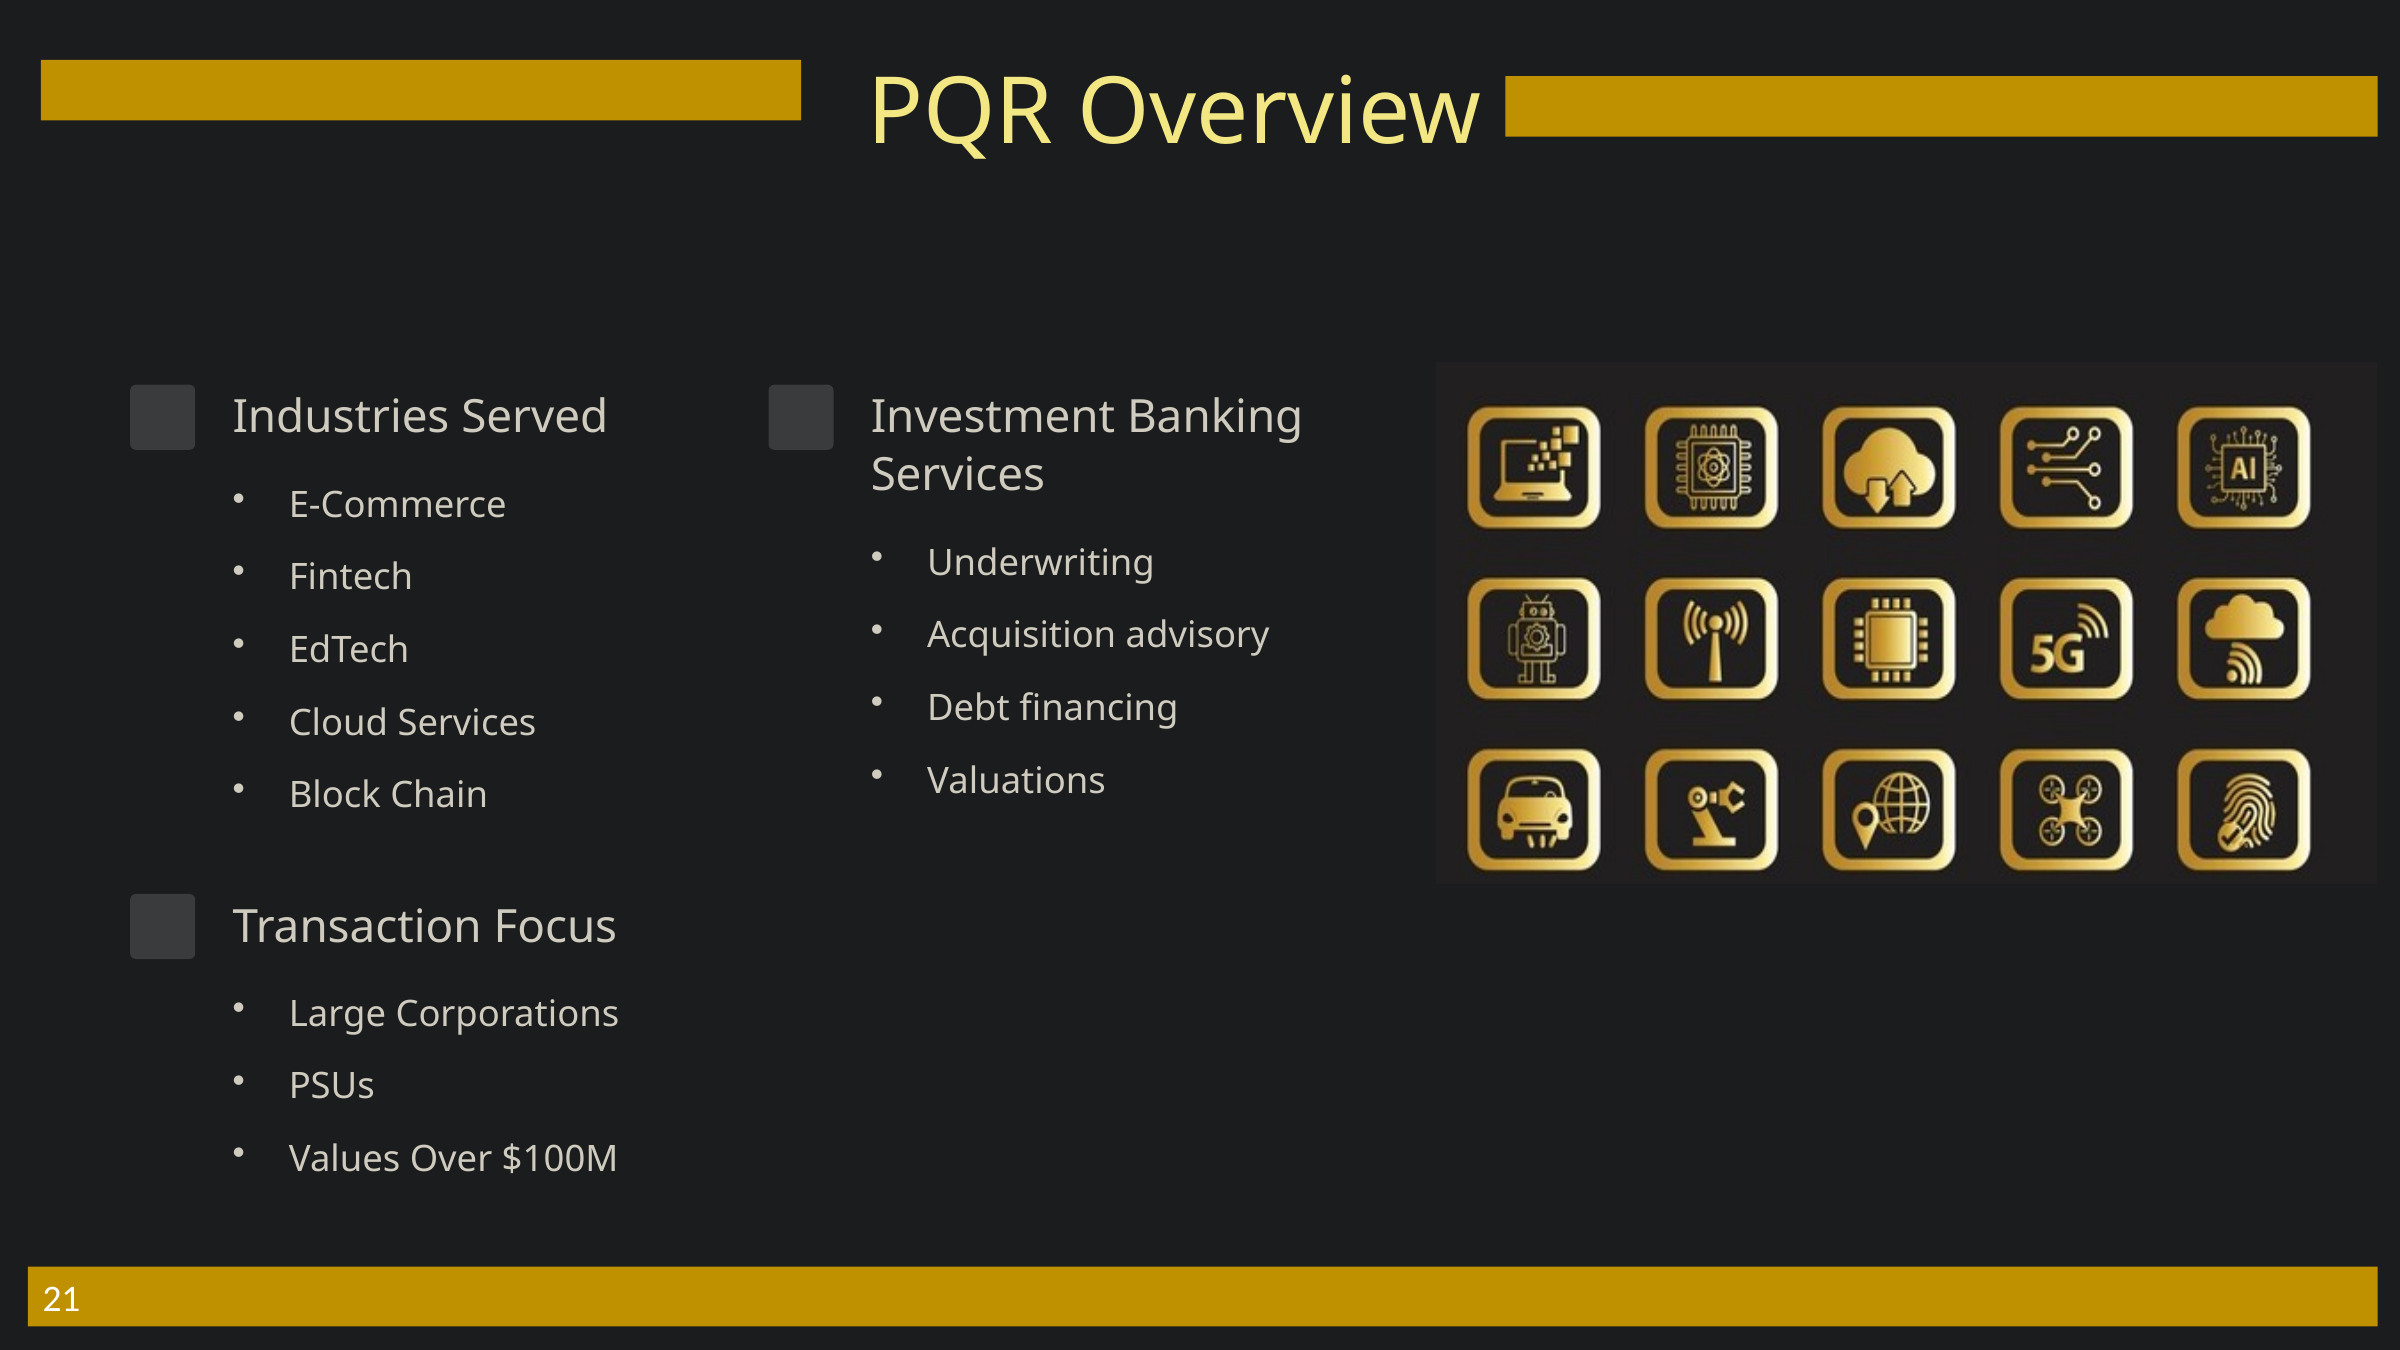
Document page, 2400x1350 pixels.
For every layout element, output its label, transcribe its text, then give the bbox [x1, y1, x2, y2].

text_box Block Chain [232, 755, 732, 815]
text_box Values Over $100M [232, 1119, 1370, 1179]
text_box [130, 384, 196, 450]
text_box Large Corporations [232, 974, 1370, 1034]
text_box Fintech [232, 537, 732, 598]
text_box Acquisition advisory [870, 595, 1370, 656]
text_box Valuations [870, 740, 1370, 801]
text_box E-Commerce [232, 465, 732, 525]
text_box Cloud Services [232, 682, 732, 743]
picture [1436, 362, 2378, 884]
text_box [768, 384, 834, 450]
text_box Debt financing [870, 668, 1370, 728]
text_box [40, 59, 802, 121]
text_box EdTech [232, 610, 732, 670]
text_box Underwriting [870, 523, 1370, 583]
text_box Transaction Focus [232, 893, 698, 953]
text_box Investment Banking Services [870, 384, 1370, 502]
text_box [130, 893, 196, 960]
text_box Industries Served [232, 384, 698, 443]
text_box 21 [27, 1266, 2378, 1327]
text_box PQR Overview [195, 46, 1126, 163]
text_box PSUs [232, 1046, 1370, 1107]
text_box [1505, 76, 2378, 137]
